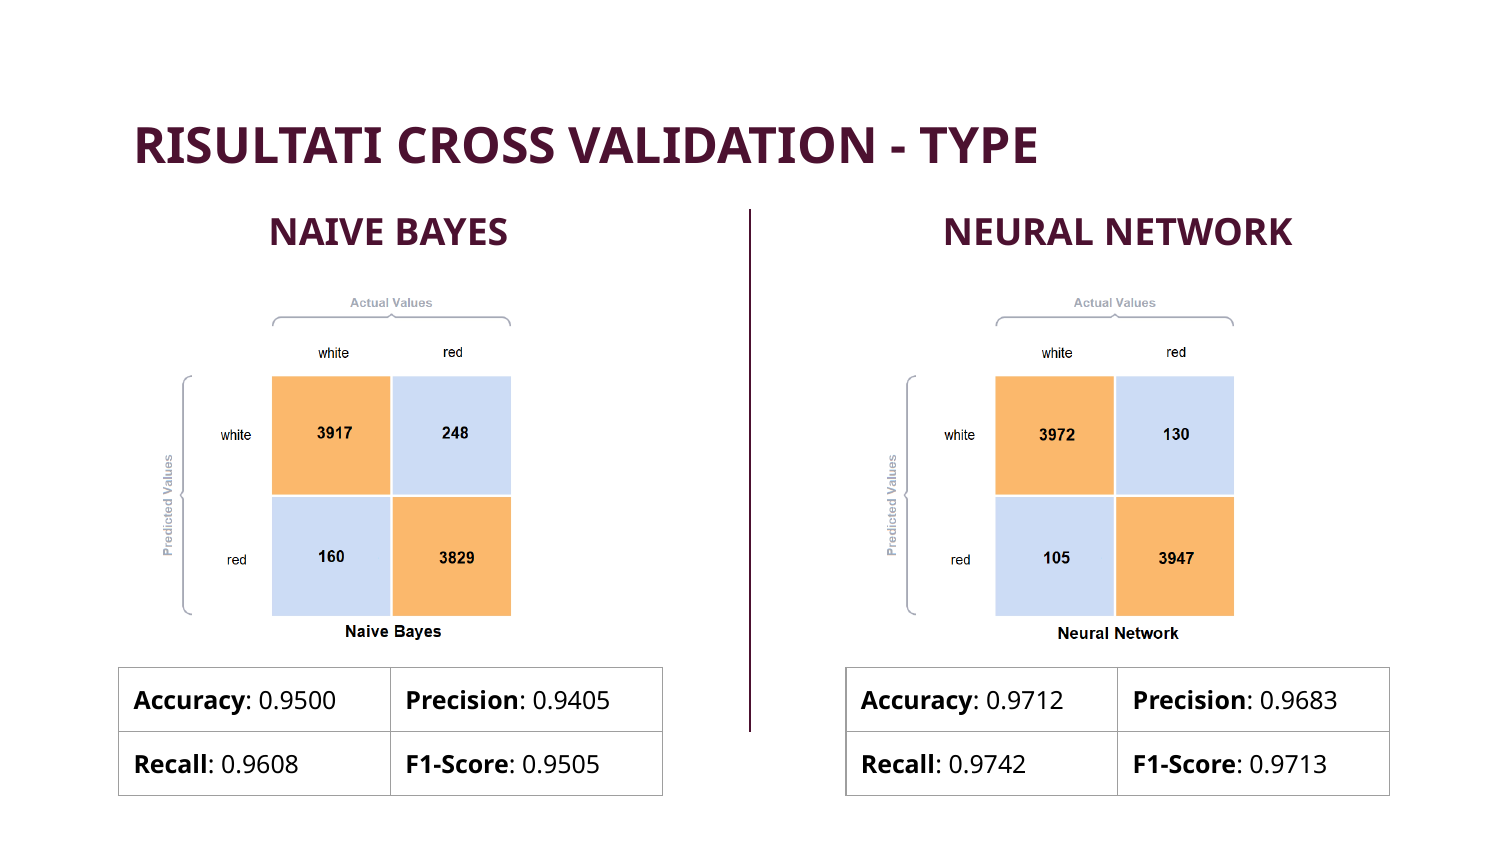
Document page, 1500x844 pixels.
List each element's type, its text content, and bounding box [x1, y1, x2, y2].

picture [873, 285, 1257, 641]
table_cell F1-Score: 0.9505 [391, 732, 662, 795]
table_cell Recall: 0.9608 [119, 732, 390, 795]
table_header Accuracy: 0.9712 [847, 668, 1117, 731]
title NAIVE BAYES [114, 175, 663, 286]
table_header Precision: 0.9683 [1118, 668, 1389, 731]
table_cell F1-Score: 0.9713 [1118, 732, 1389, 795]
table_cell Recall: 0.9742 [847, 732, 1117, 795]
table_header Accuracy: 0.9500 [119, 668, 390, 731]
title NEURAL NETWORK [837, 175, 1398, 286]
picture [150, 285, 533, 641]
title RISULTATI CROSS VALIDATION - TYPE [118, 88, 1384, 199]
table_header Precision: 0.9405 [391, 668, 662, 731]
